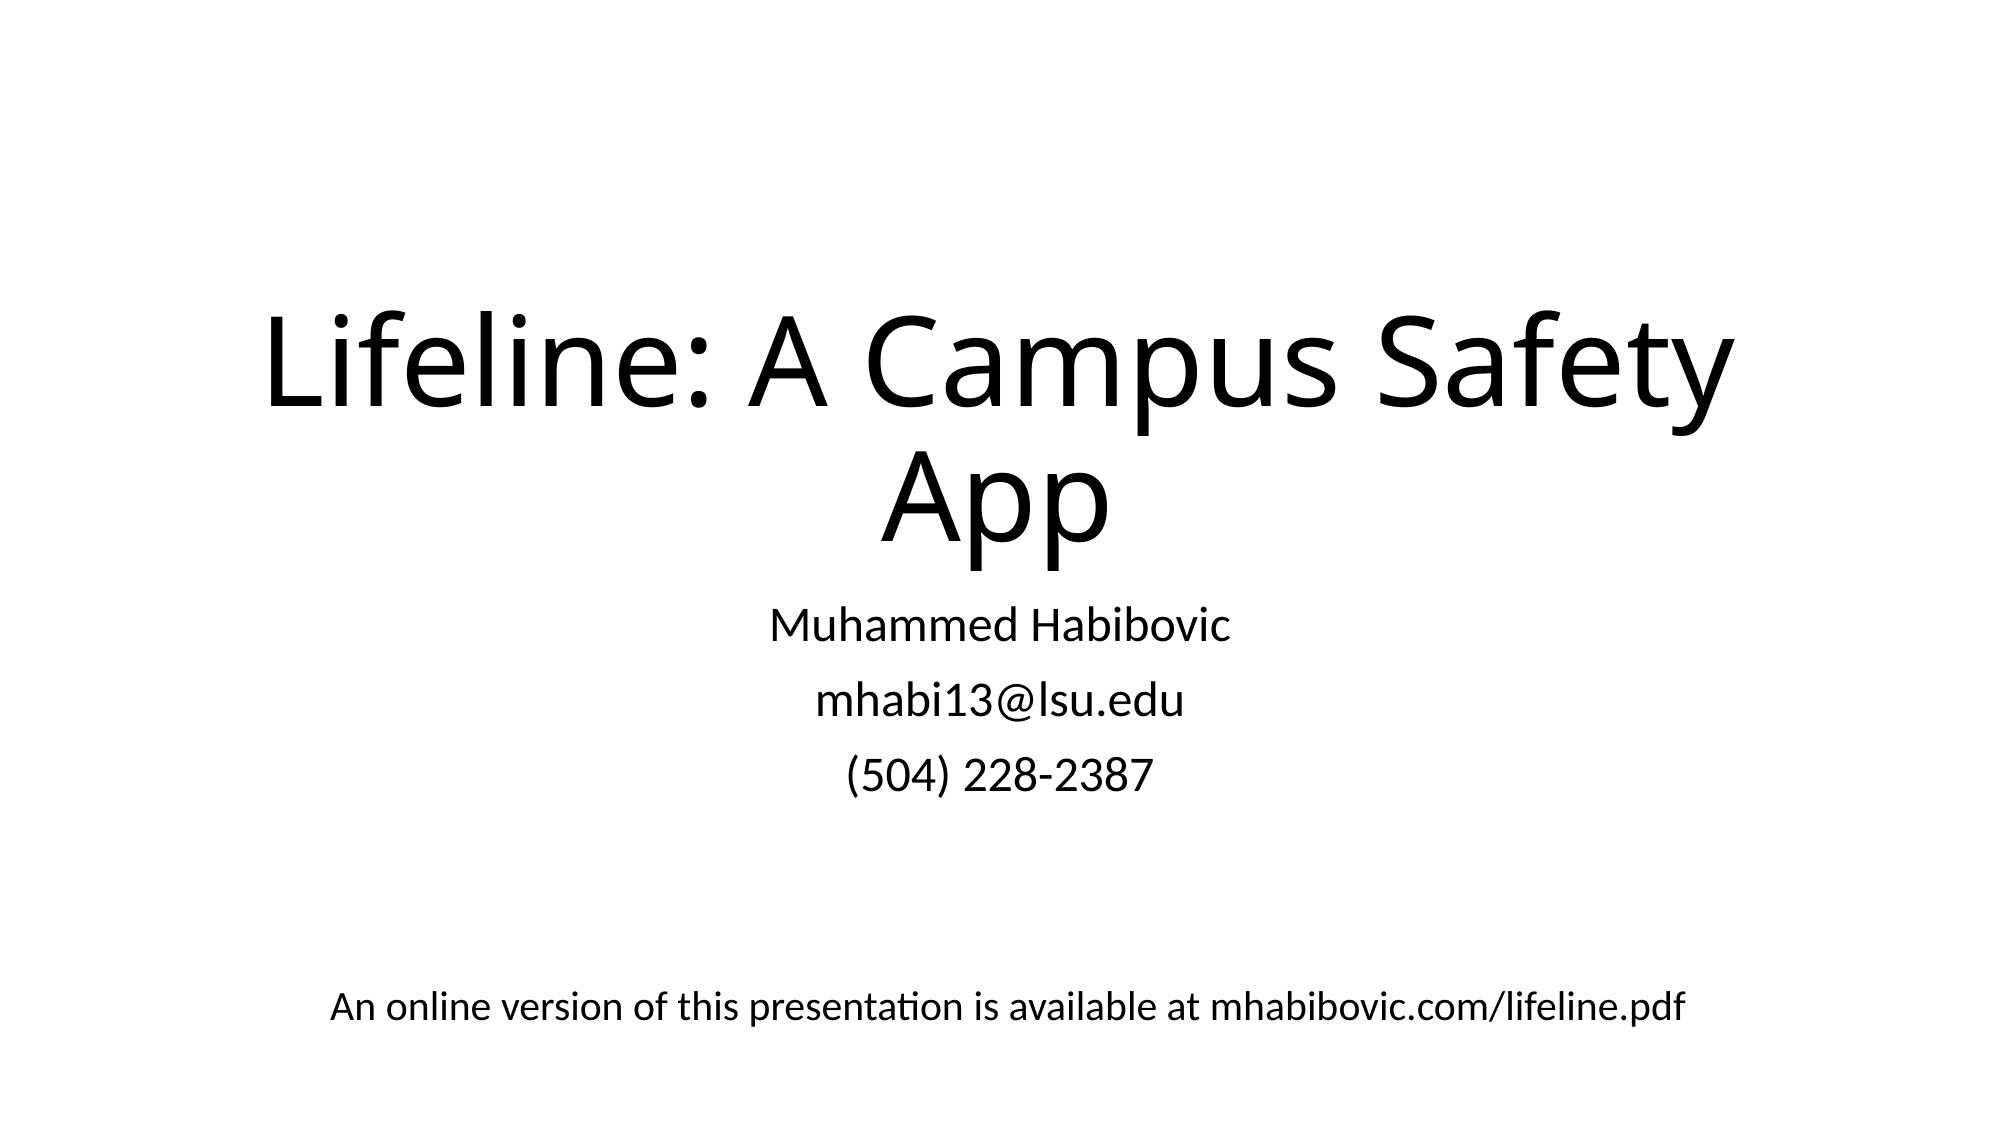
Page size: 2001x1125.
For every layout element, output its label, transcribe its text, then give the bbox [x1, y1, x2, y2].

title Lifeline: A Campus Safety App [215, 184, 1781, 576]
subtitle Muhammed Habibovic mhabi13@lsu.edu (504) 228-2387 [249, 590, 1750, 863]
text_box An online version of this presentation is available at mhabibovic.com/lifeline.pdf [315, 971, 1904, 1125]
